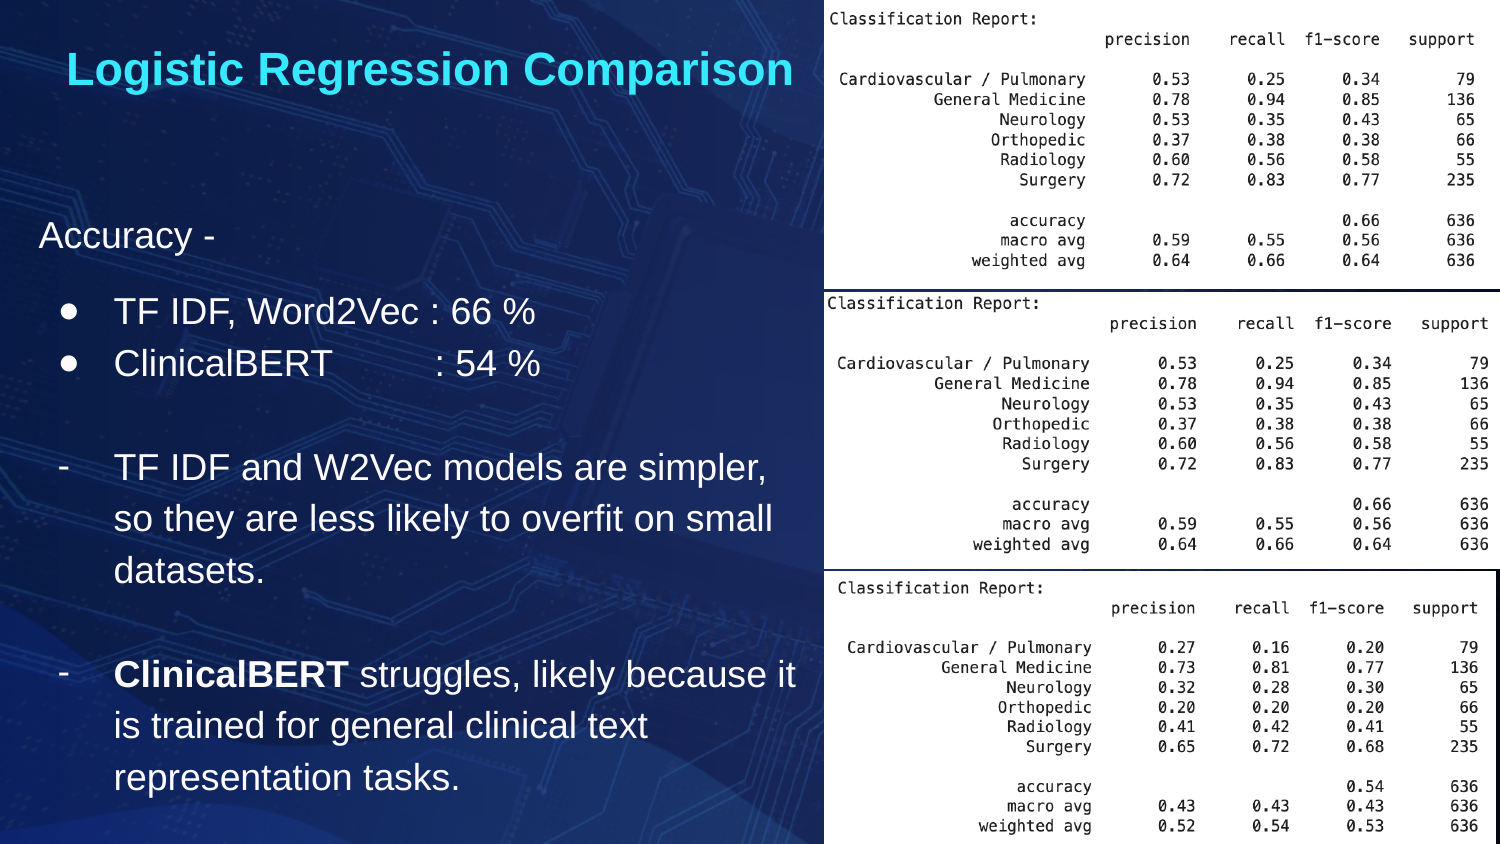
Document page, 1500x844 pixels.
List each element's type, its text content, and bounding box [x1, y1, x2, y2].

list Accuracy - TF IDF, Word2Vec : 66 % ClinicalBERT : 54 % TF IDF and W2Vec models are simpler, so they are less likely to overfit on small datasets. ClinicalBERT struggles, likely because it is trained for general clinical text representation tasks. [23, 189, 816, 824]
picture [0, 0, 1500, 844]
title Logistic Regression Comparison [51, 24, 816, 167]
